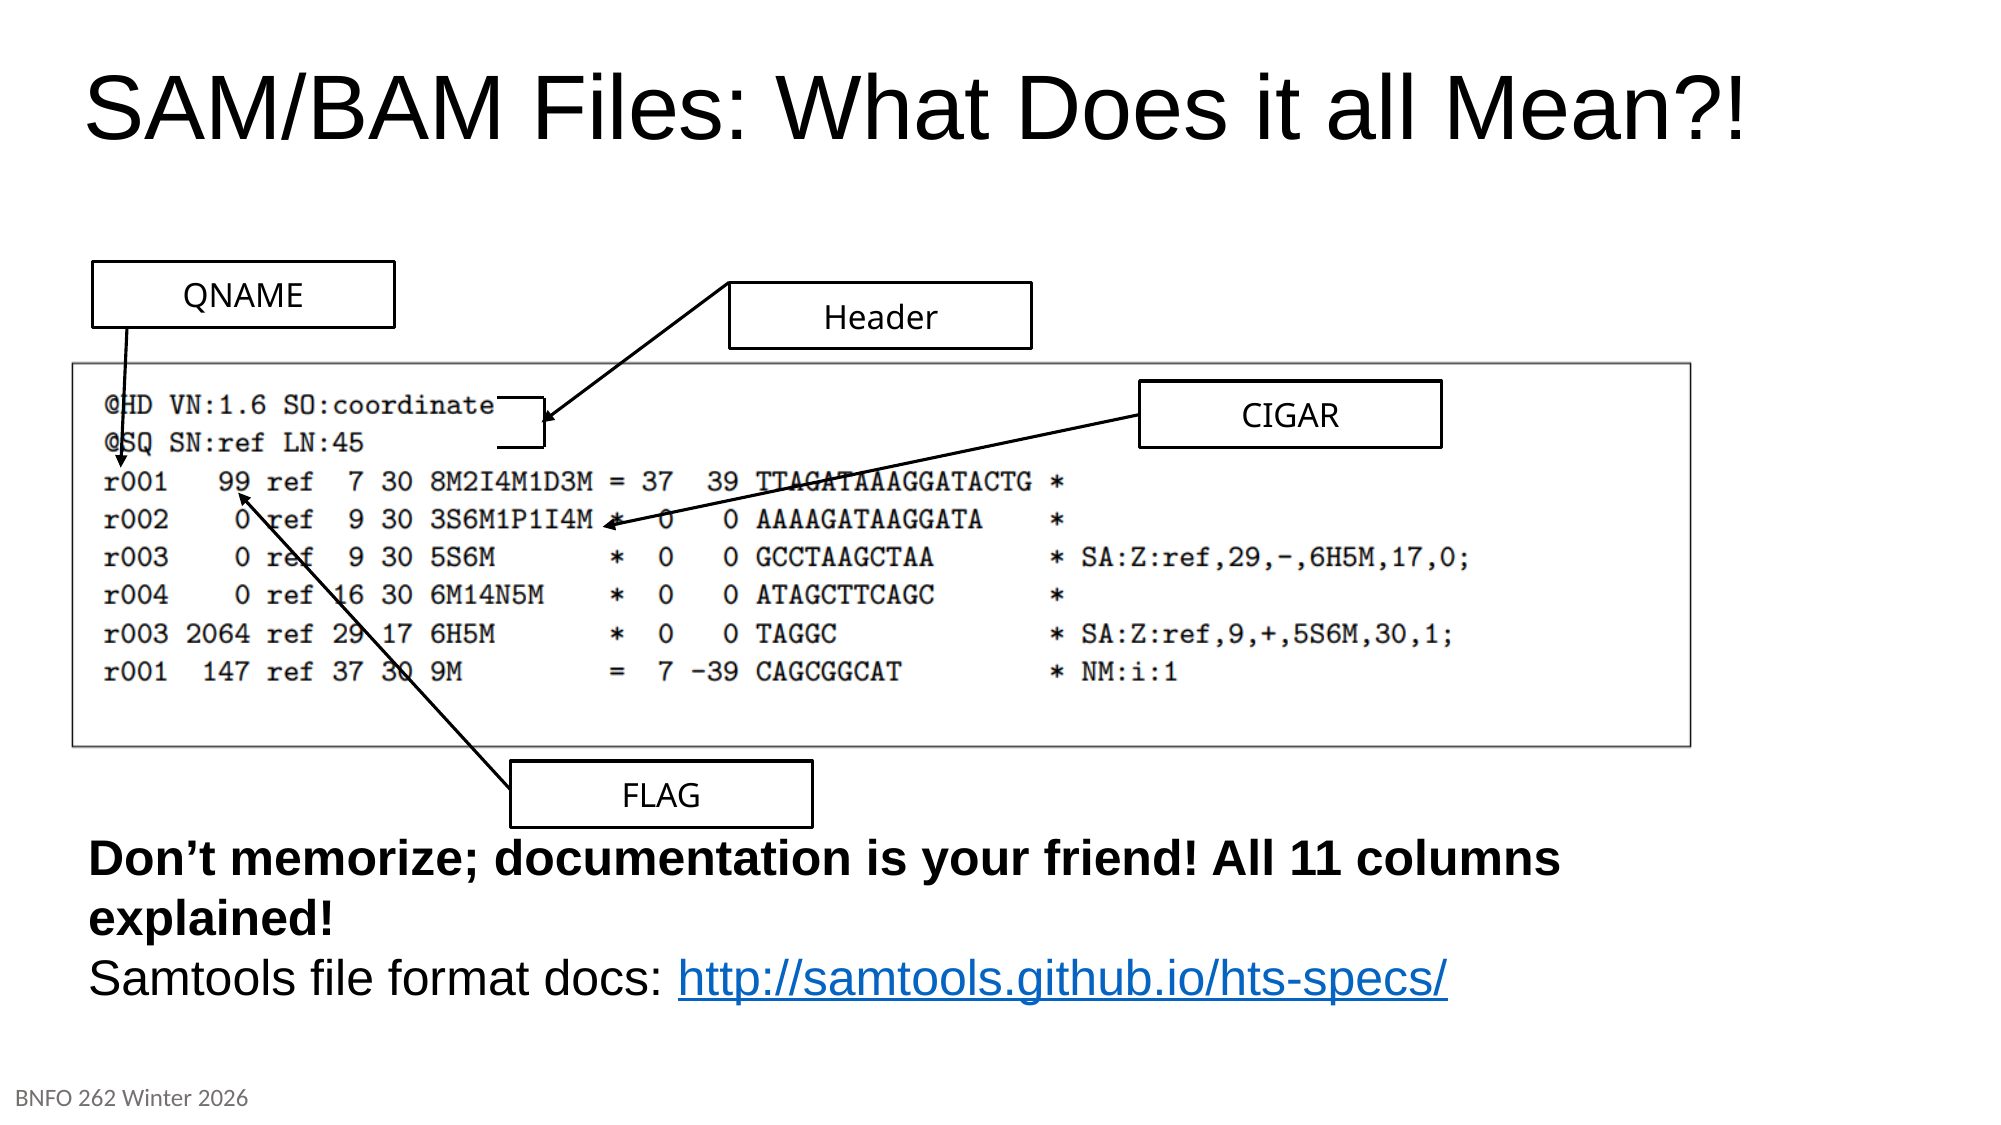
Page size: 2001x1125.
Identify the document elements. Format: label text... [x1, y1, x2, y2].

text_box FLAG [510, 760, 813, 828]
text_box BNFO 262 Winter 2026​ [0, 1074, 675, 1125]
text_box QNAME [92, 261, 395, 328]
picture [67, 358, 1694, 751]
title SAM/BAM Files: What Does it all Mean?! [68, 47, 1932, 173]
text_box Header [732, 282, 1032, 349]
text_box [120, 326, 128, 468]
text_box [602, 414, 1140, 528]
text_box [237, 492, 511, 790]
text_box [541, 282, 730, 423]
text_box Don’t memorize; documentation is your friend! All 11 columns explained! Samtools file format docs: http://samtools.github.io/hts-specs/ [68, 805, 1673, 1006]
